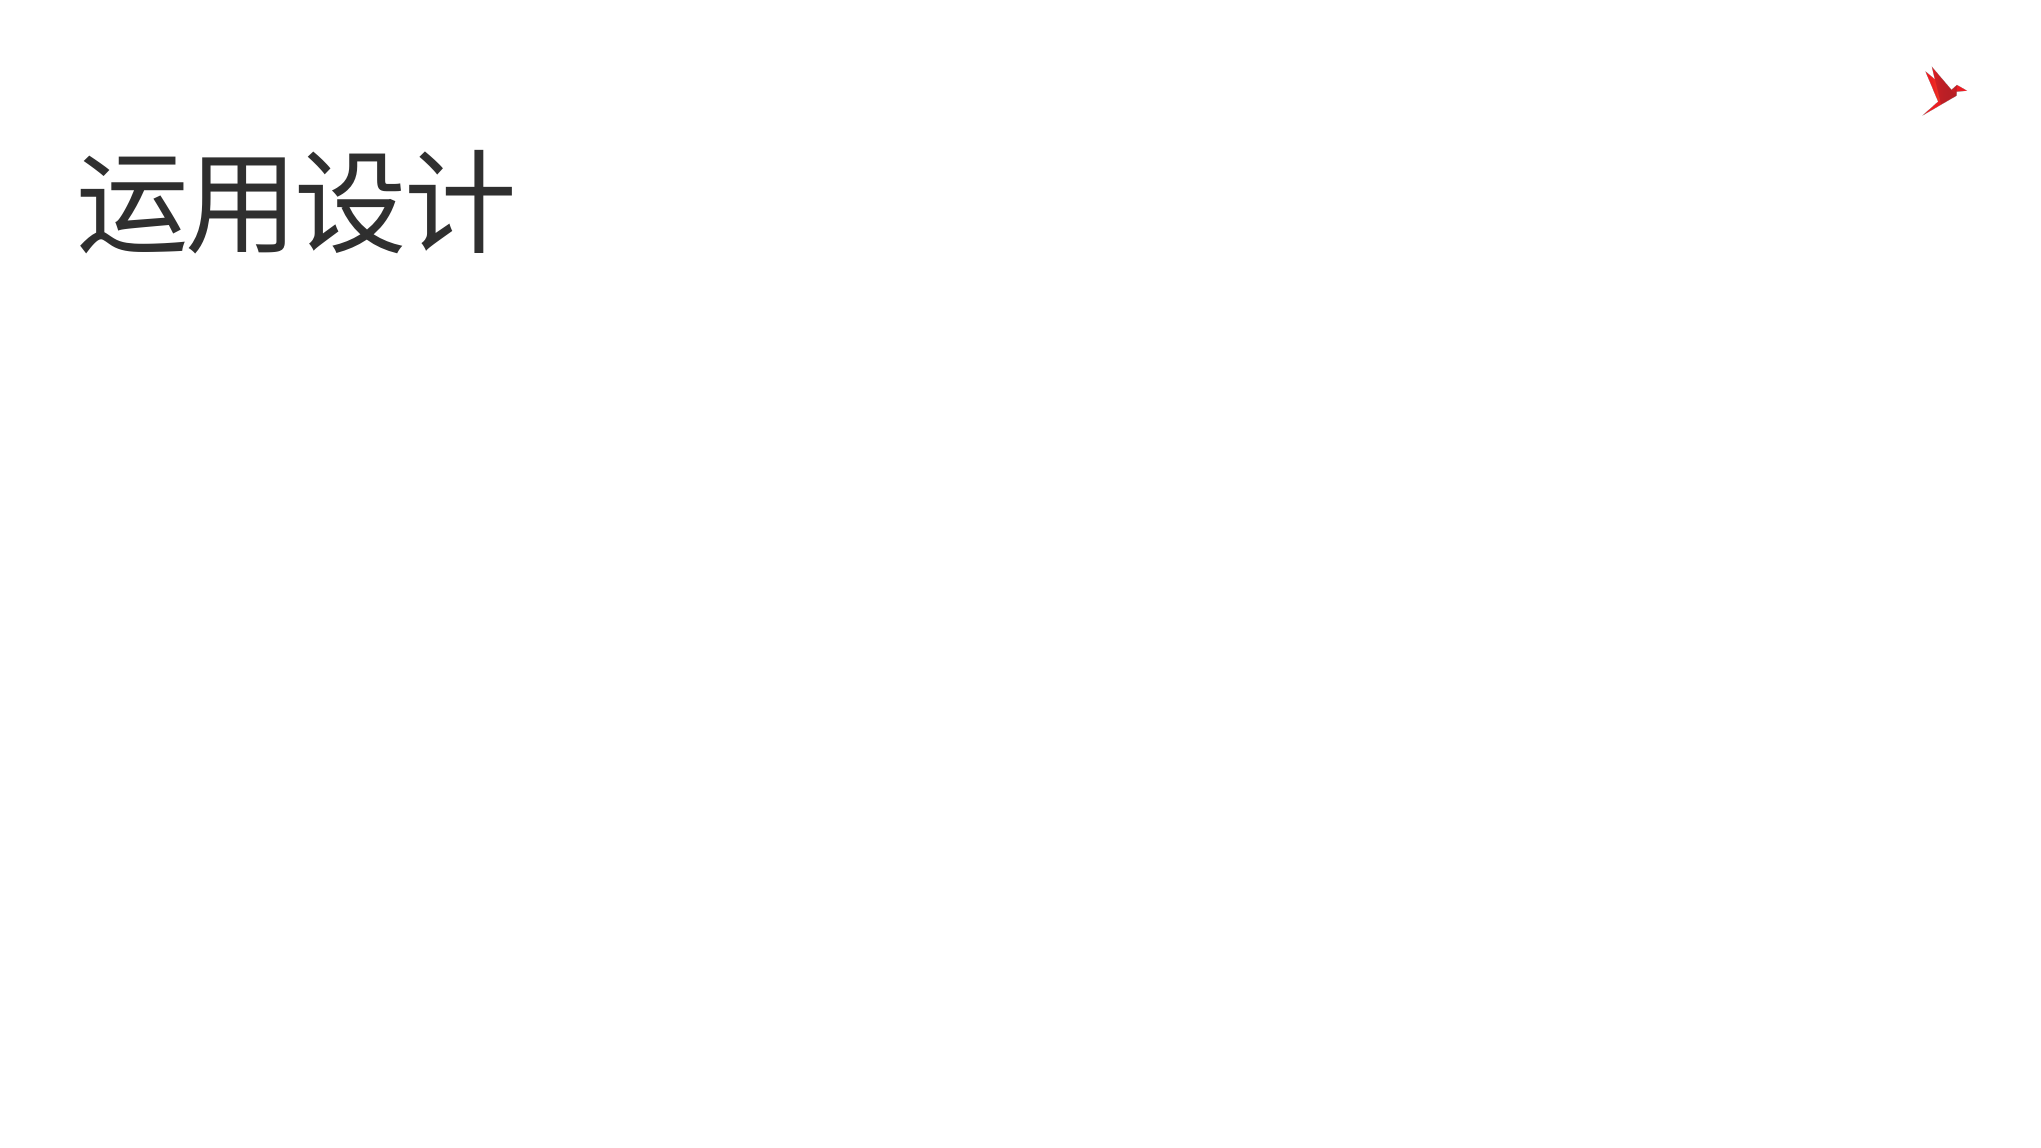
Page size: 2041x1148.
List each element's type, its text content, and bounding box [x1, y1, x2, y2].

picture [1920, 66, 1970, 116]
title 运用设计 [76, 147, 1324, 743]
